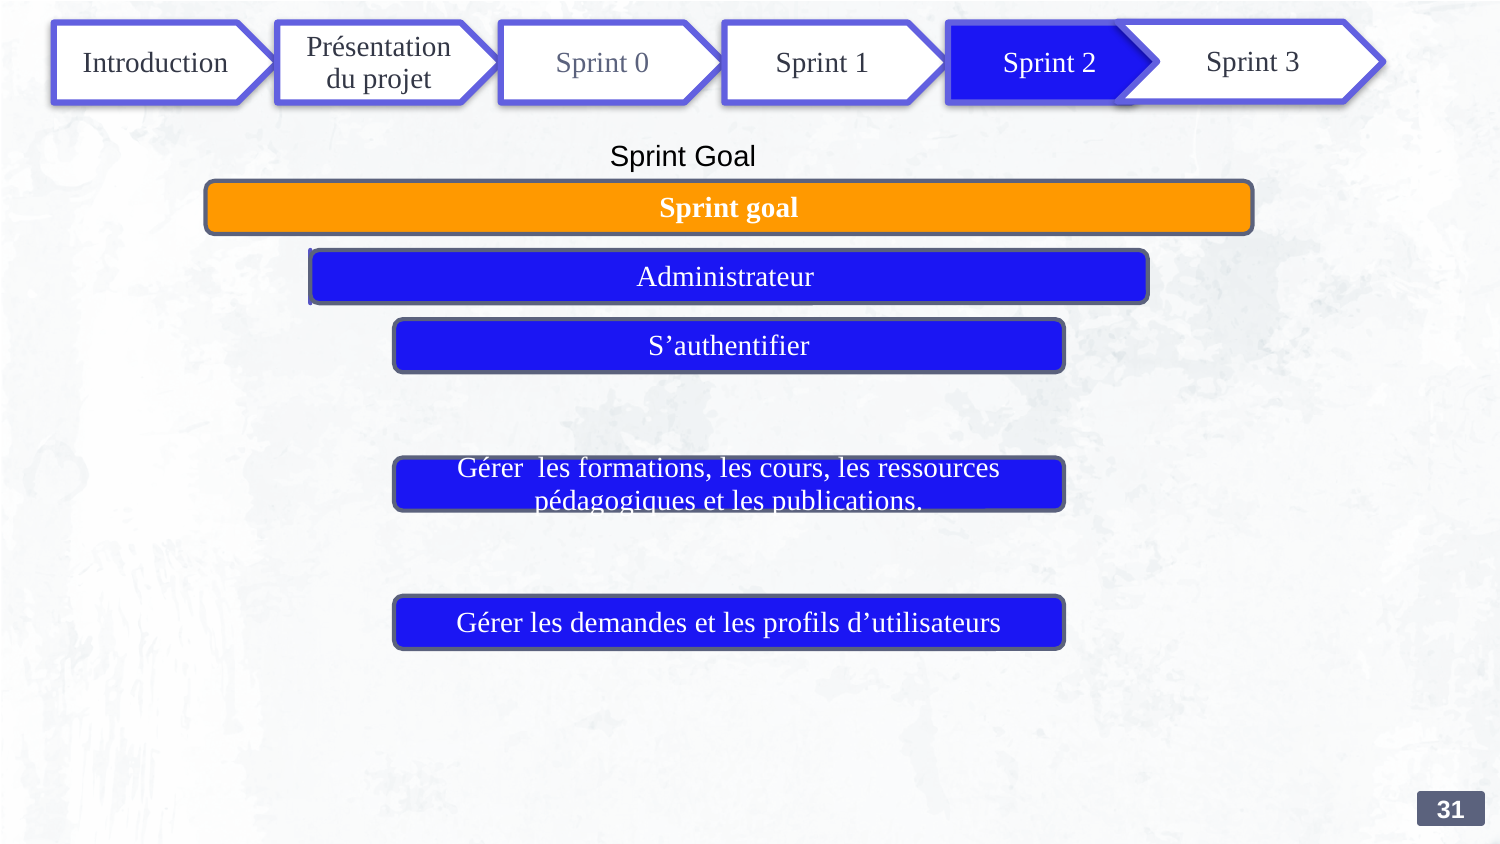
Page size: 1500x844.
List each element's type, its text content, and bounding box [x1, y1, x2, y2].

picture [2, 2, 1500, 844]
text_box 31 [1420, 794, 1482, 823]
text_box Sprint Goal [595, 130, 1074, 178]
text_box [53, 22, 1114, 103]
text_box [74, 180, 1384, 788]
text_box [1116, 21, 1384, 102]
